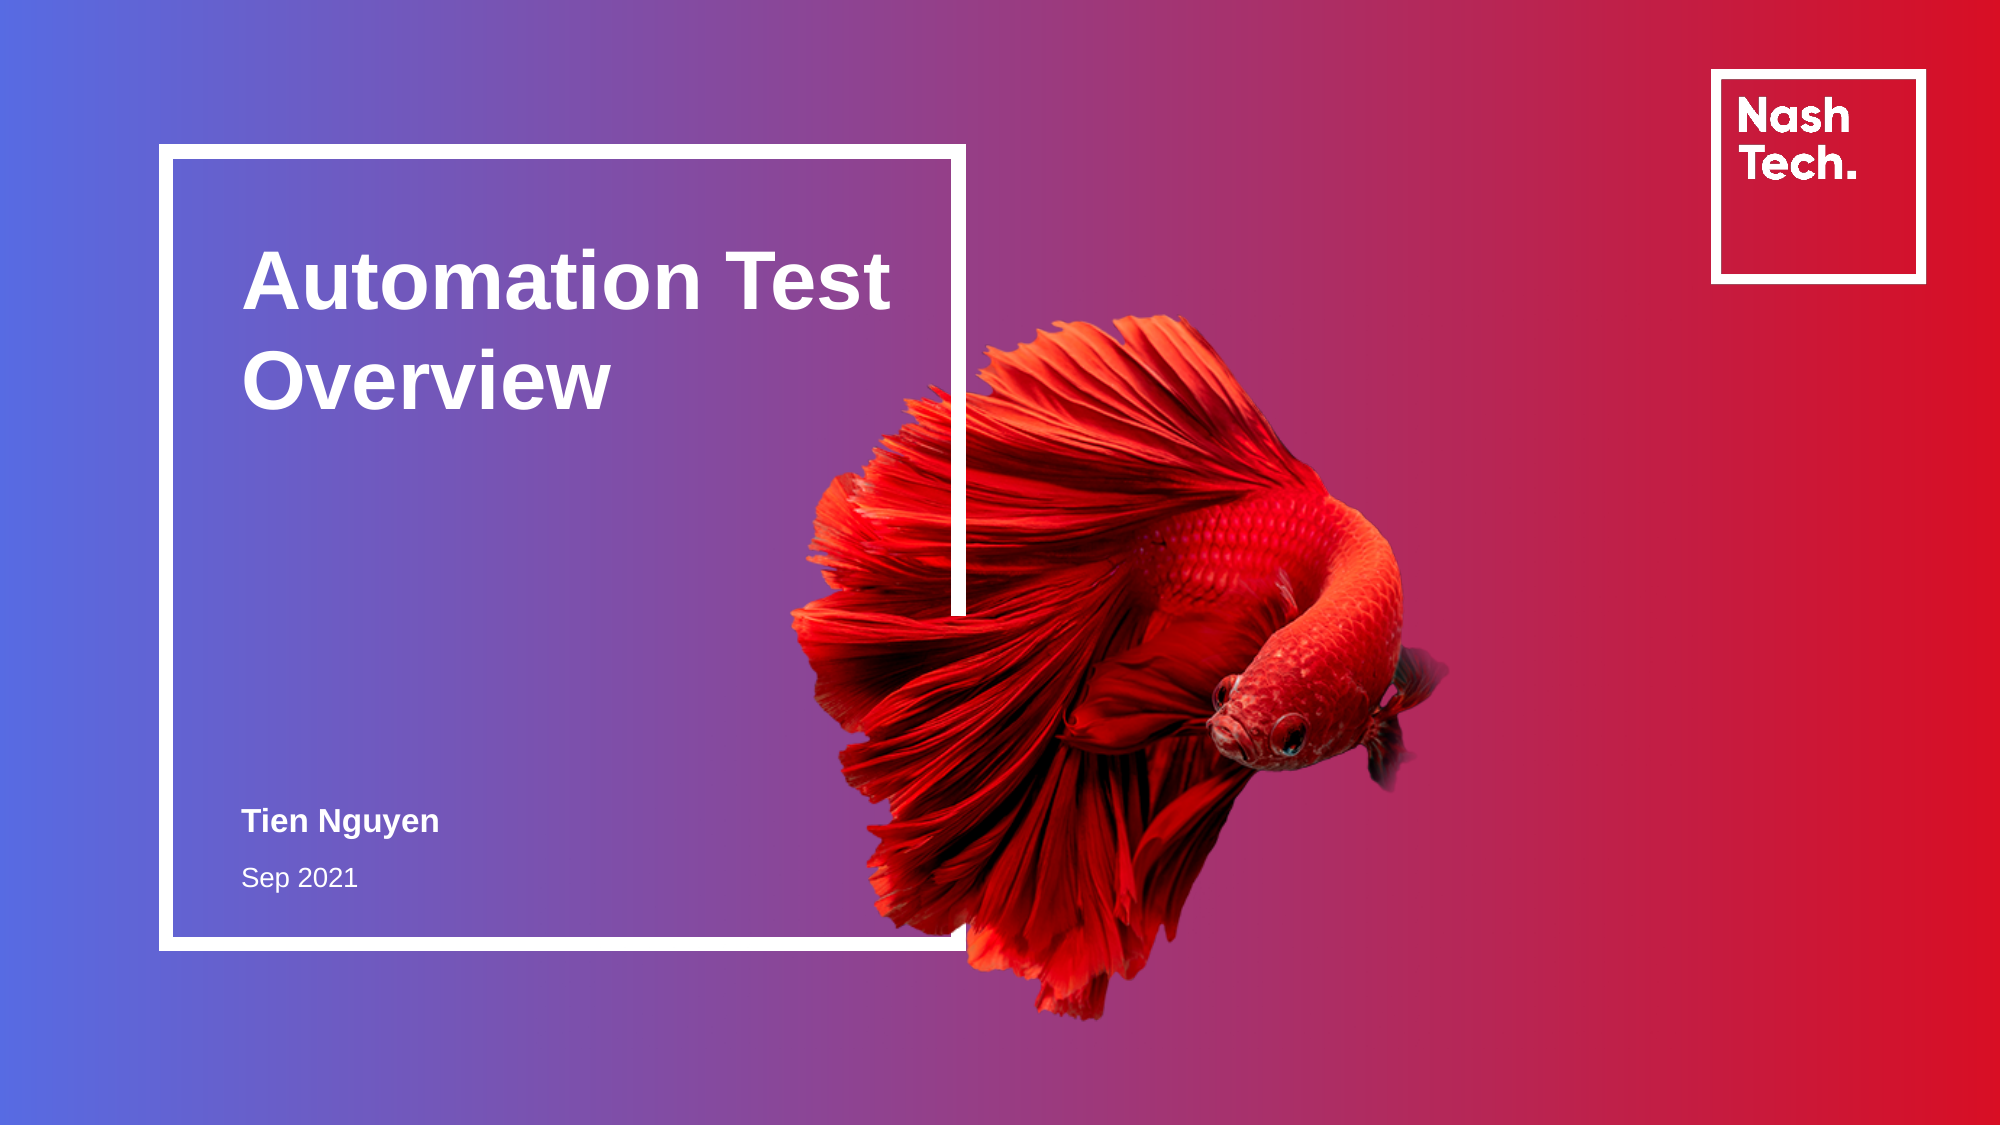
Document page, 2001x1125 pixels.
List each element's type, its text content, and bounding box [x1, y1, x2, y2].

picture [531, 34, 1961, 1049]
list Tien Nguyen [226, 776, 913, 847]
subtitle Sep 2021 [226, 852, 913, 901]
title Automation Test Overview [226, 218, 913, 650]
